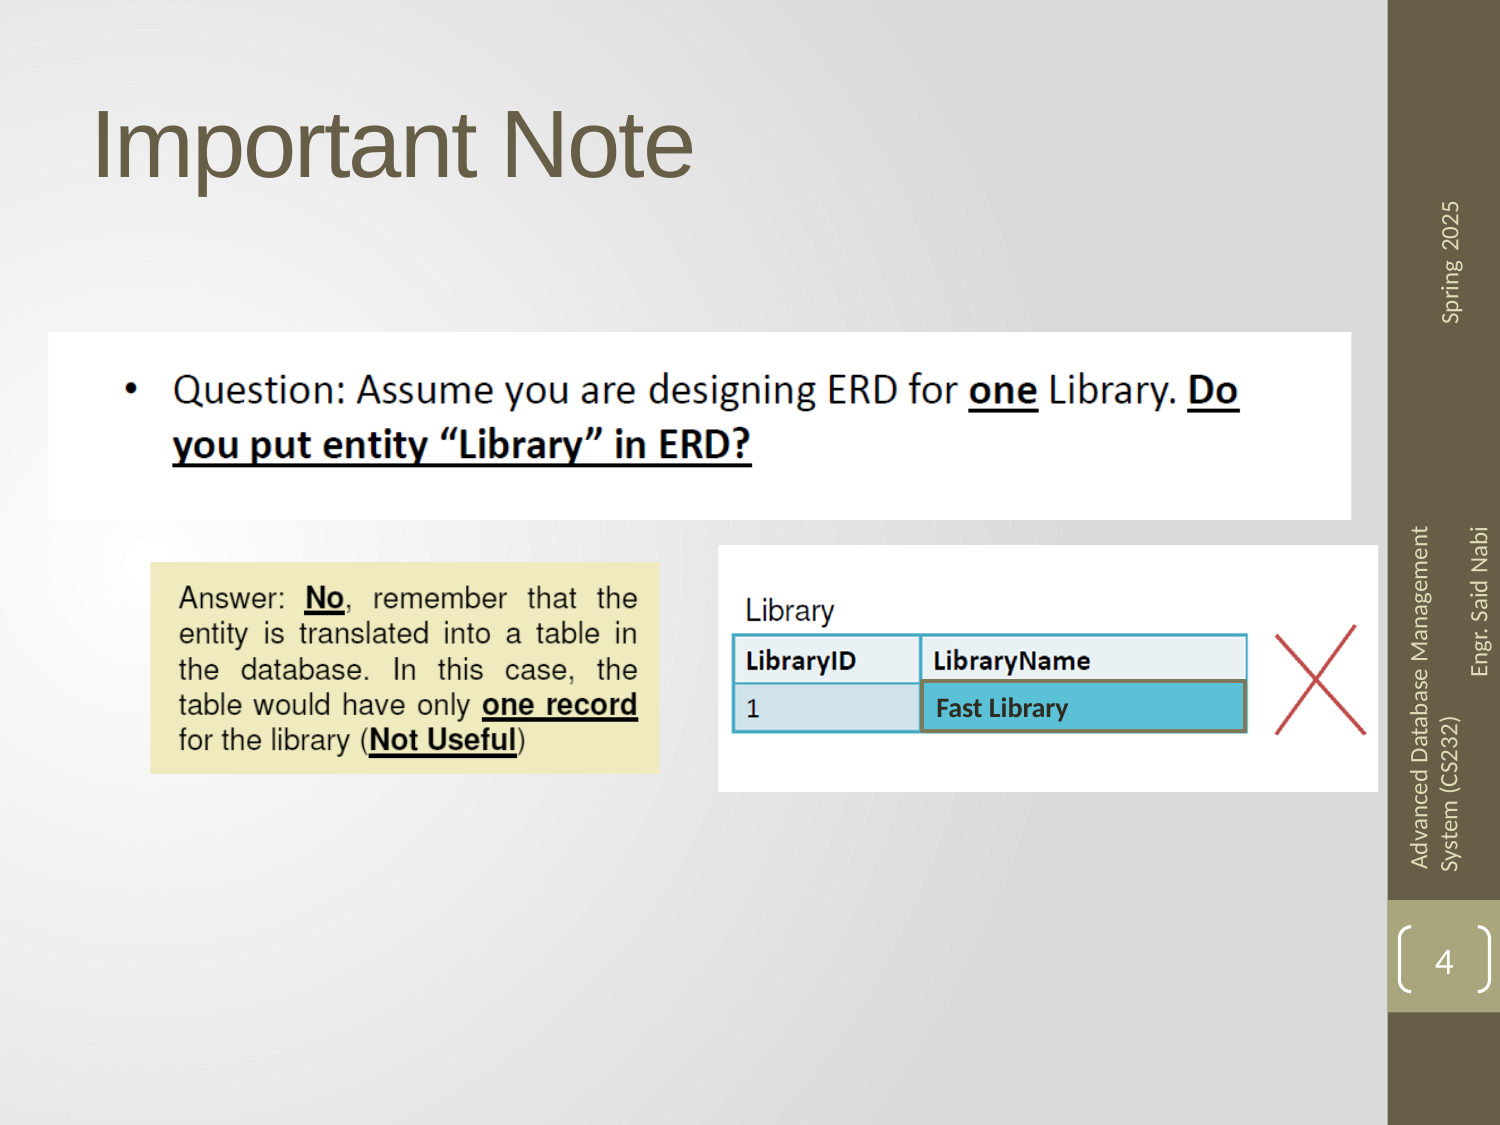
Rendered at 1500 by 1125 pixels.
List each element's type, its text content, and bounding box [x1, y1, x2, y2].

title Important Note [75, 45, 1325, 233]
picture [149, 561, 661, 775]
slide_number 4 [1397, 925, 1492, 994]
picture [717, 544, 1379, 792]
picture [47, 331, 1352, 521]
